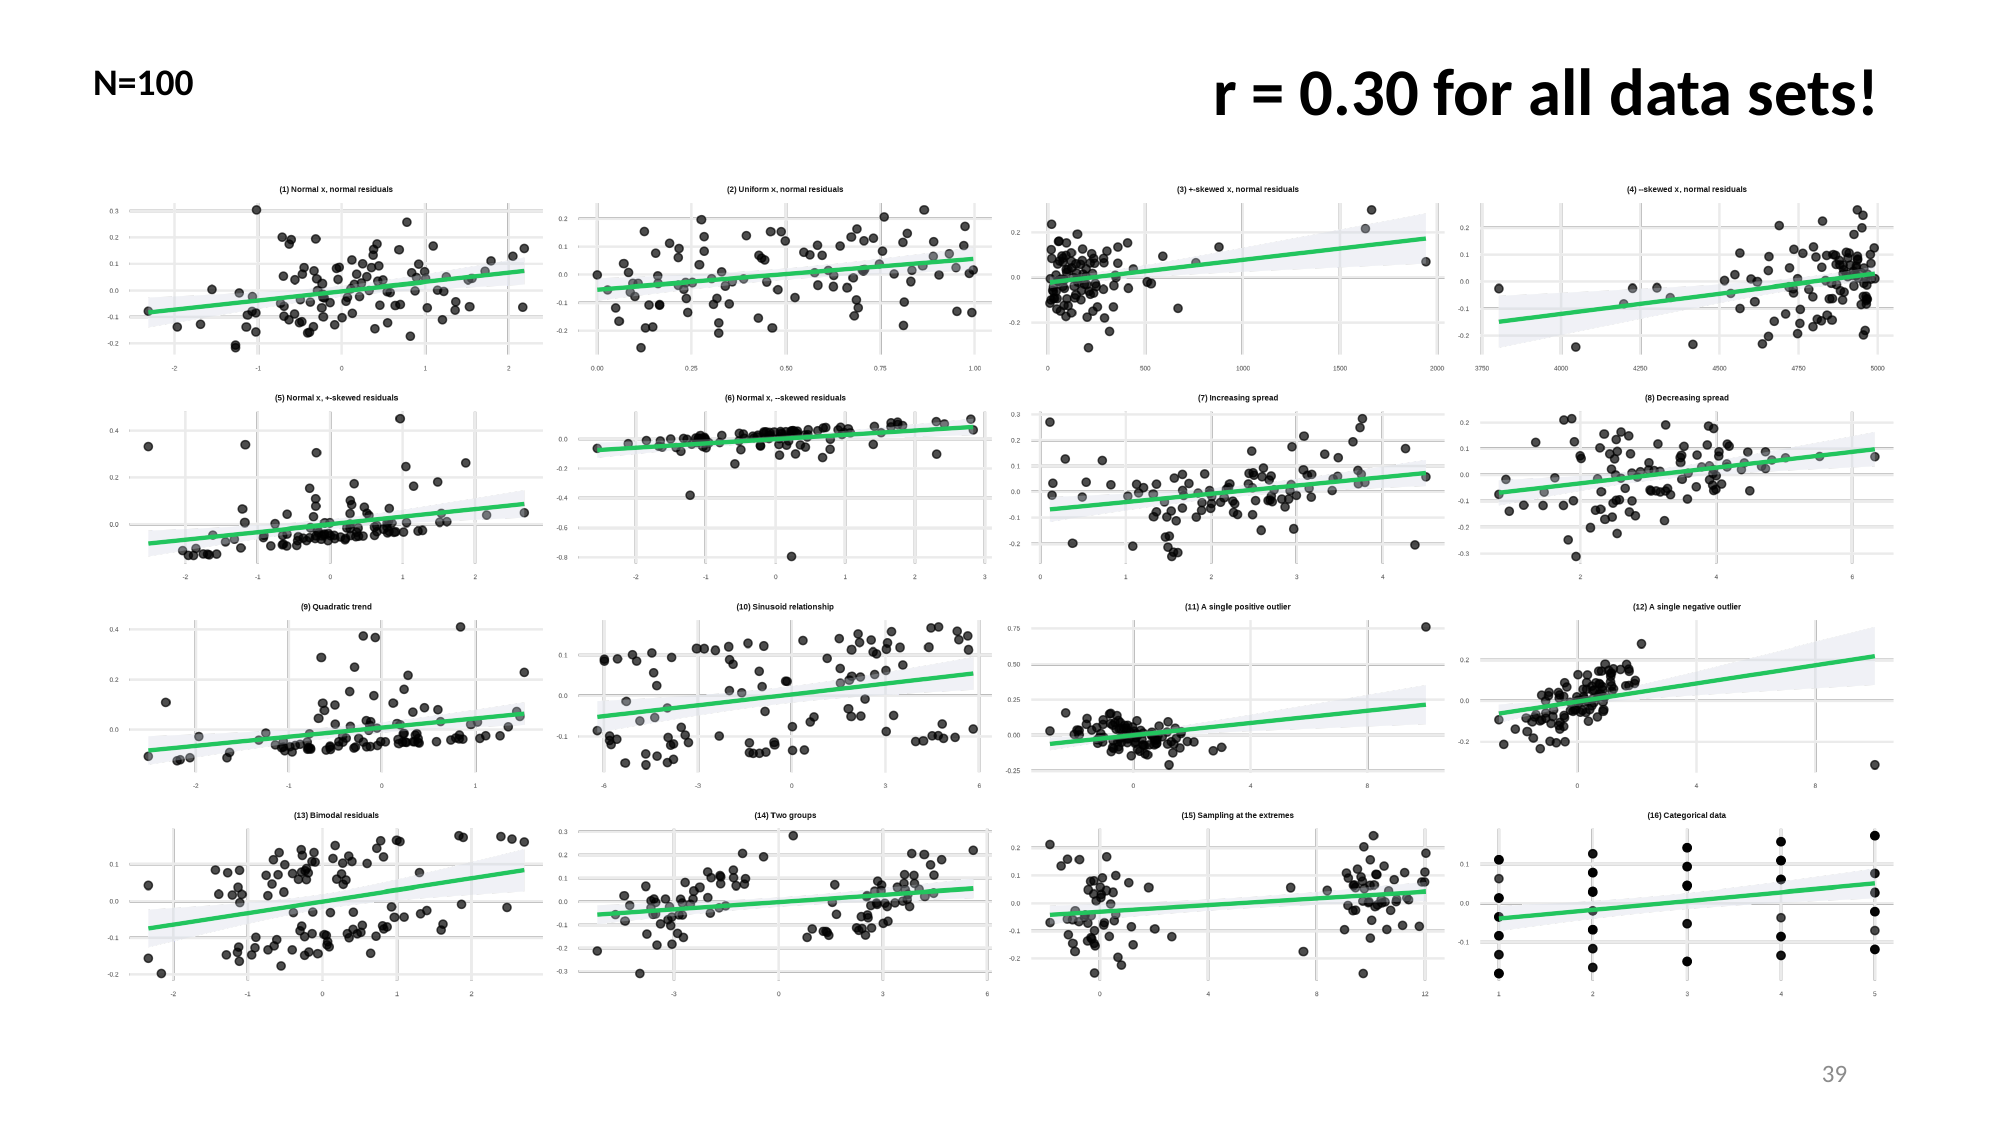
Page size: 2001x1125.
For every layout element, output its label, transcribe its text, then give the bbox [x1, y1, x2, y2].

picture [94, 163, 1906, 1010]
text_box N=100 [78, 50, 209, 111]
slide_number 39 [1412, 1042, 1863, 1103]
text_box r = 0.30 for all data sets! [1198, 41, 1896, 136]
